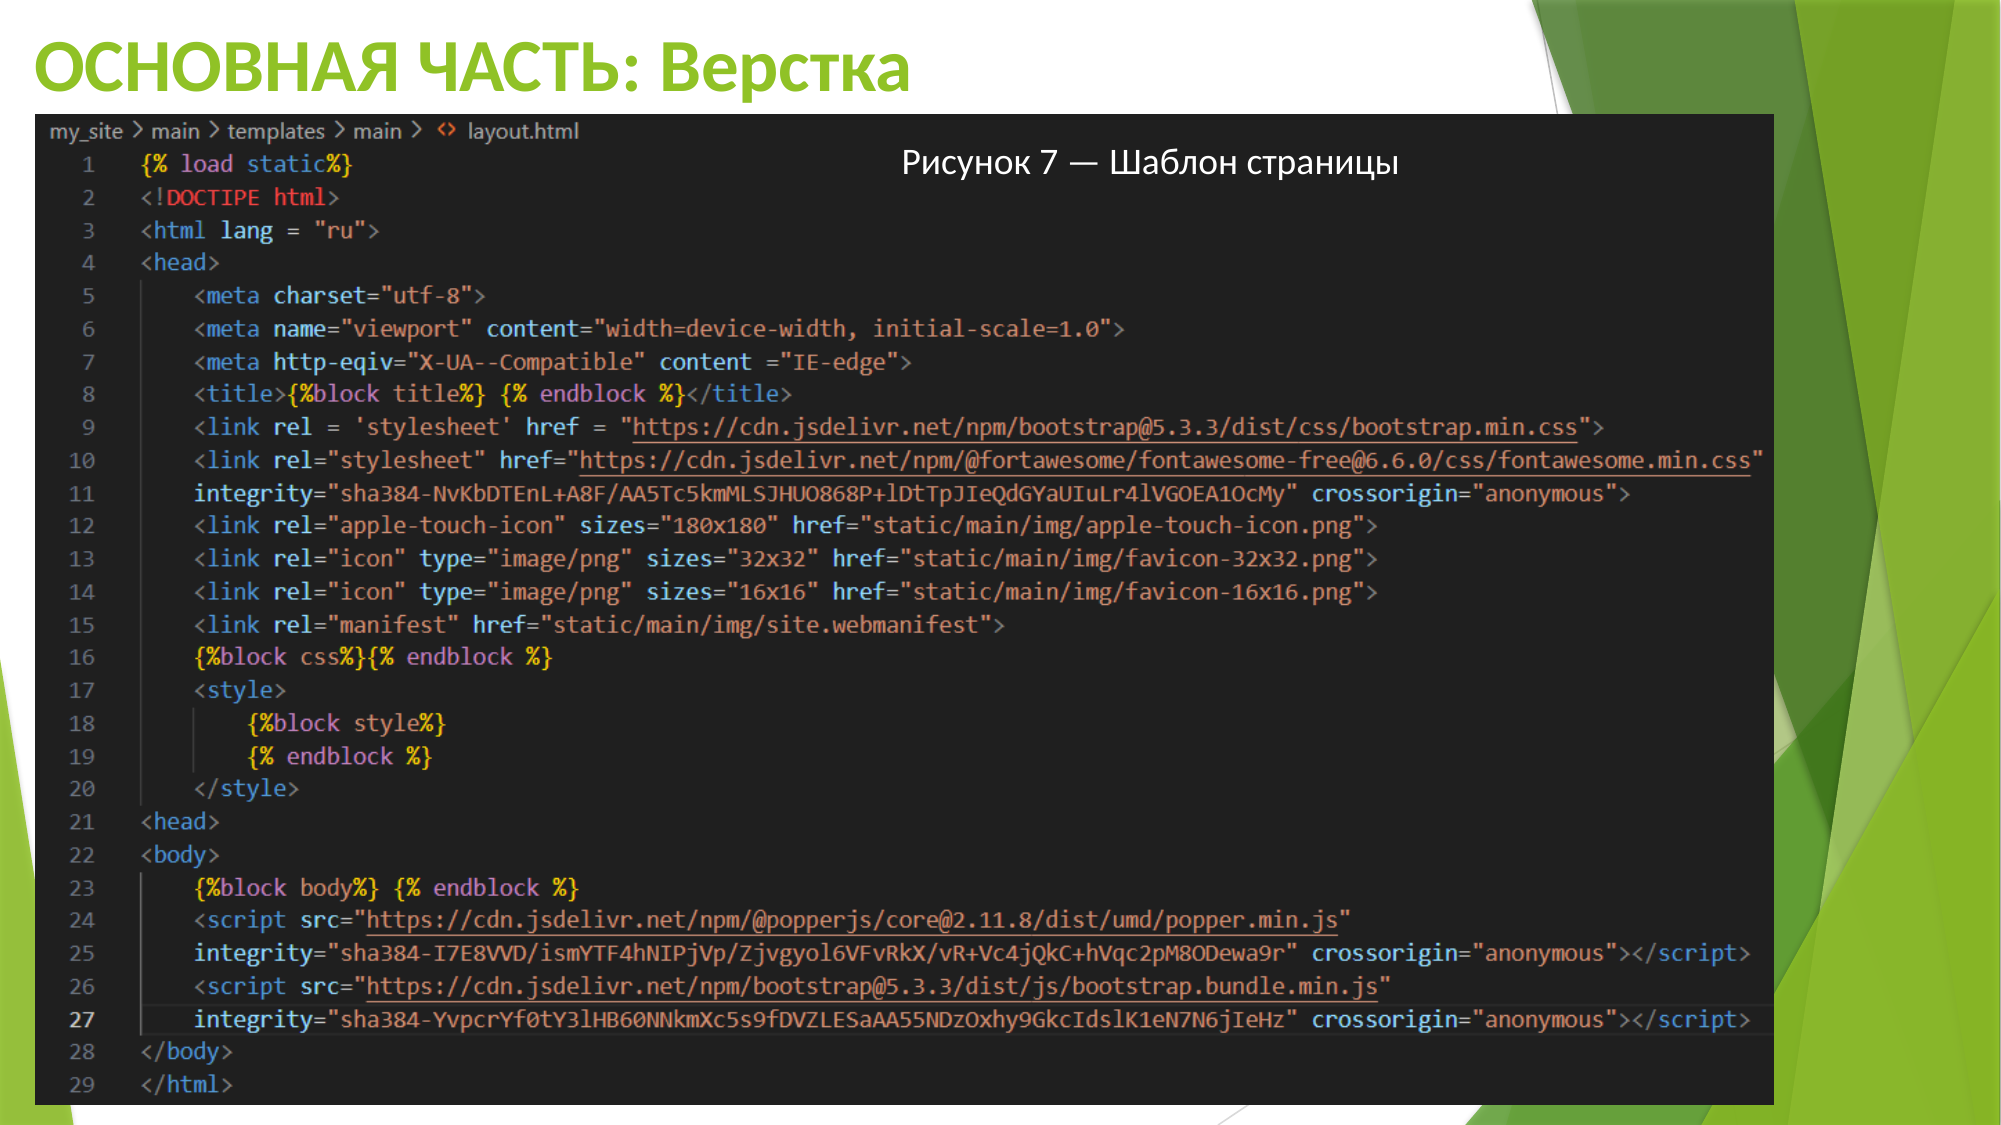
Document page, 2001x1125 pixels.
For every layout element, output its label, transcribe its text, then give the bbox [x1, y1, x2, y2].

picture [34, 113, 1775, 1106]
title ОСНОВНАЯ ЧАСТЬ: Верстка [19, 9, 933, 130]
